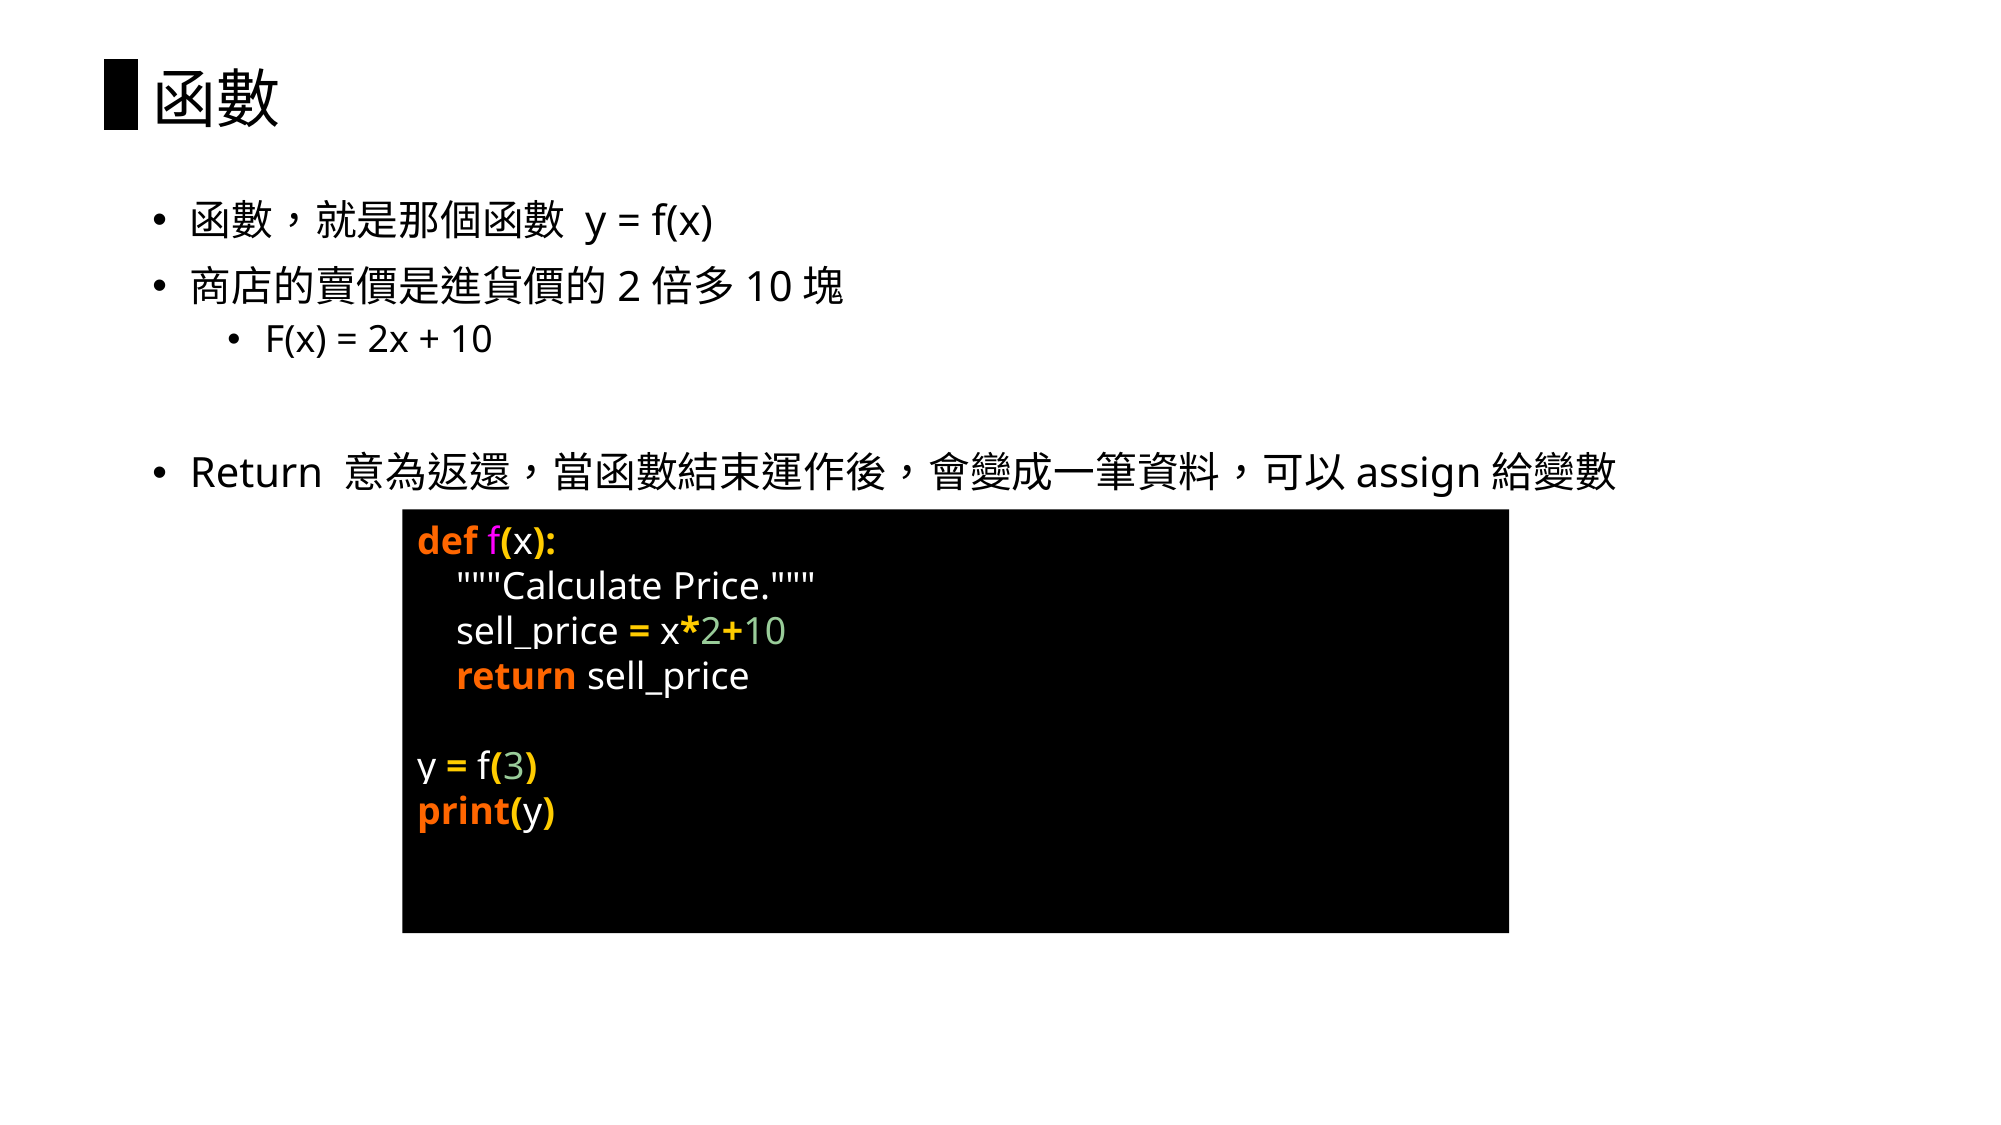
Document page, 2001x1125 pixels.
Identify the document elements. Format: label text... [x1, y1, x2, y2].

text_box def f(x): """Calculate Price.""" sell_price = x*2+10 return sell_price y = f(3) print(y) [402, 509, 1510, 934]
title 函數 [137, 59, 1863, 145]
list 函數，就是那個函數 y = f(x) 商店的賣價是進貨價的2倍多10塊 F(x) = 2x + 10 Return 意為返還，當函數結束運作後，會變成一筆資料，可以assign給變數 [137, 191, 1863, 1014]
